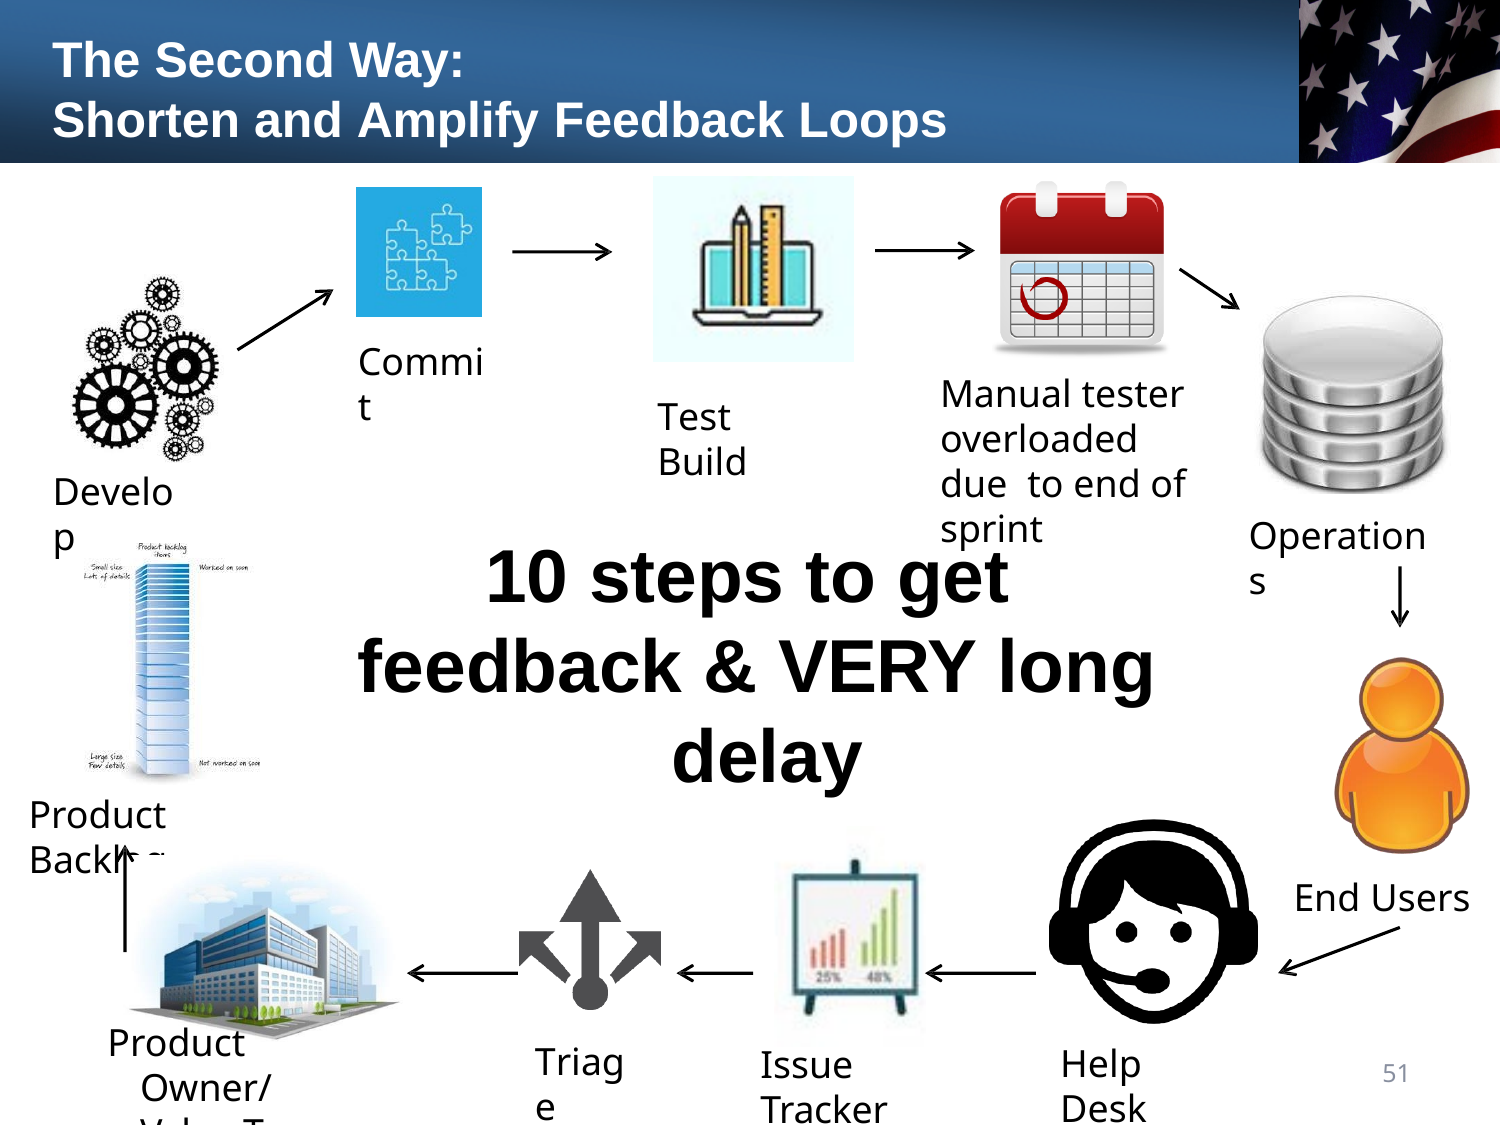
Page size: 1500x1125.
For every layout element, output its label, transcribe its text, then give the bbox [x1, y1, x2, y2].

text_box [115, 844, 130, 863]
picture [0, 0, 1500, 163]
text_box Develop [50, 466, 193, 559]
text_box [1278, 925, 1401, 977]
text_box [1390, 603, 1410, 628]
text_box [930, 964, 1036, 983]
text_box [123, 855, 661, 1042]
title The Second Way: Shorten and Amplify Feedback Loops [50, 25, 951, 216]
picture [774, 826, 926, 1048]
picture [1254, 290, 1452, 494]
text_box 51 [1380, 1055, 1413, 1088]
text_box Operations [1246, 510, 1435, 603]
text_box End Users [1291, 871, 1471, 919]
text_box [236, 289, 334, 352]
text_box Manual tester overloaded due to end of sprint [938, 367, 1201, 550]
text_box Product Backlog [26, 788, 305, 881]
picture [69, 274, 224, 463]
text_box [676, 964, 754, 983]
picture [652, 176, 854, 362]
picture [1334, 657, 1470, 854]
text_box [1178, 267, 1240, 310]
text_box Test Build [655, 390, 823, 483]
picture [991, 180, 1171, 359]
text_box Issue Tracker [758, 1038, 988, 1125]
text_box Product Owner/ Value Team [105, 1017, 370, 1125]
text_box Help Desk [1058, 1037, 1236, 1125]
text_box Commit [355, 335, 490, 428]
text_box 10 steps to get feedback & VERY long delay [354, 525, 1159, 798]
picture [84, 543, 260, 785]
text_box [875, 241, 976, 260]
text_box [512, 242, 613, 261]
picture [355, 187, 482, 317]
picture [1049, 819, 1258, 1025]
text_box Triage [532, 1049, 642, 1125]
